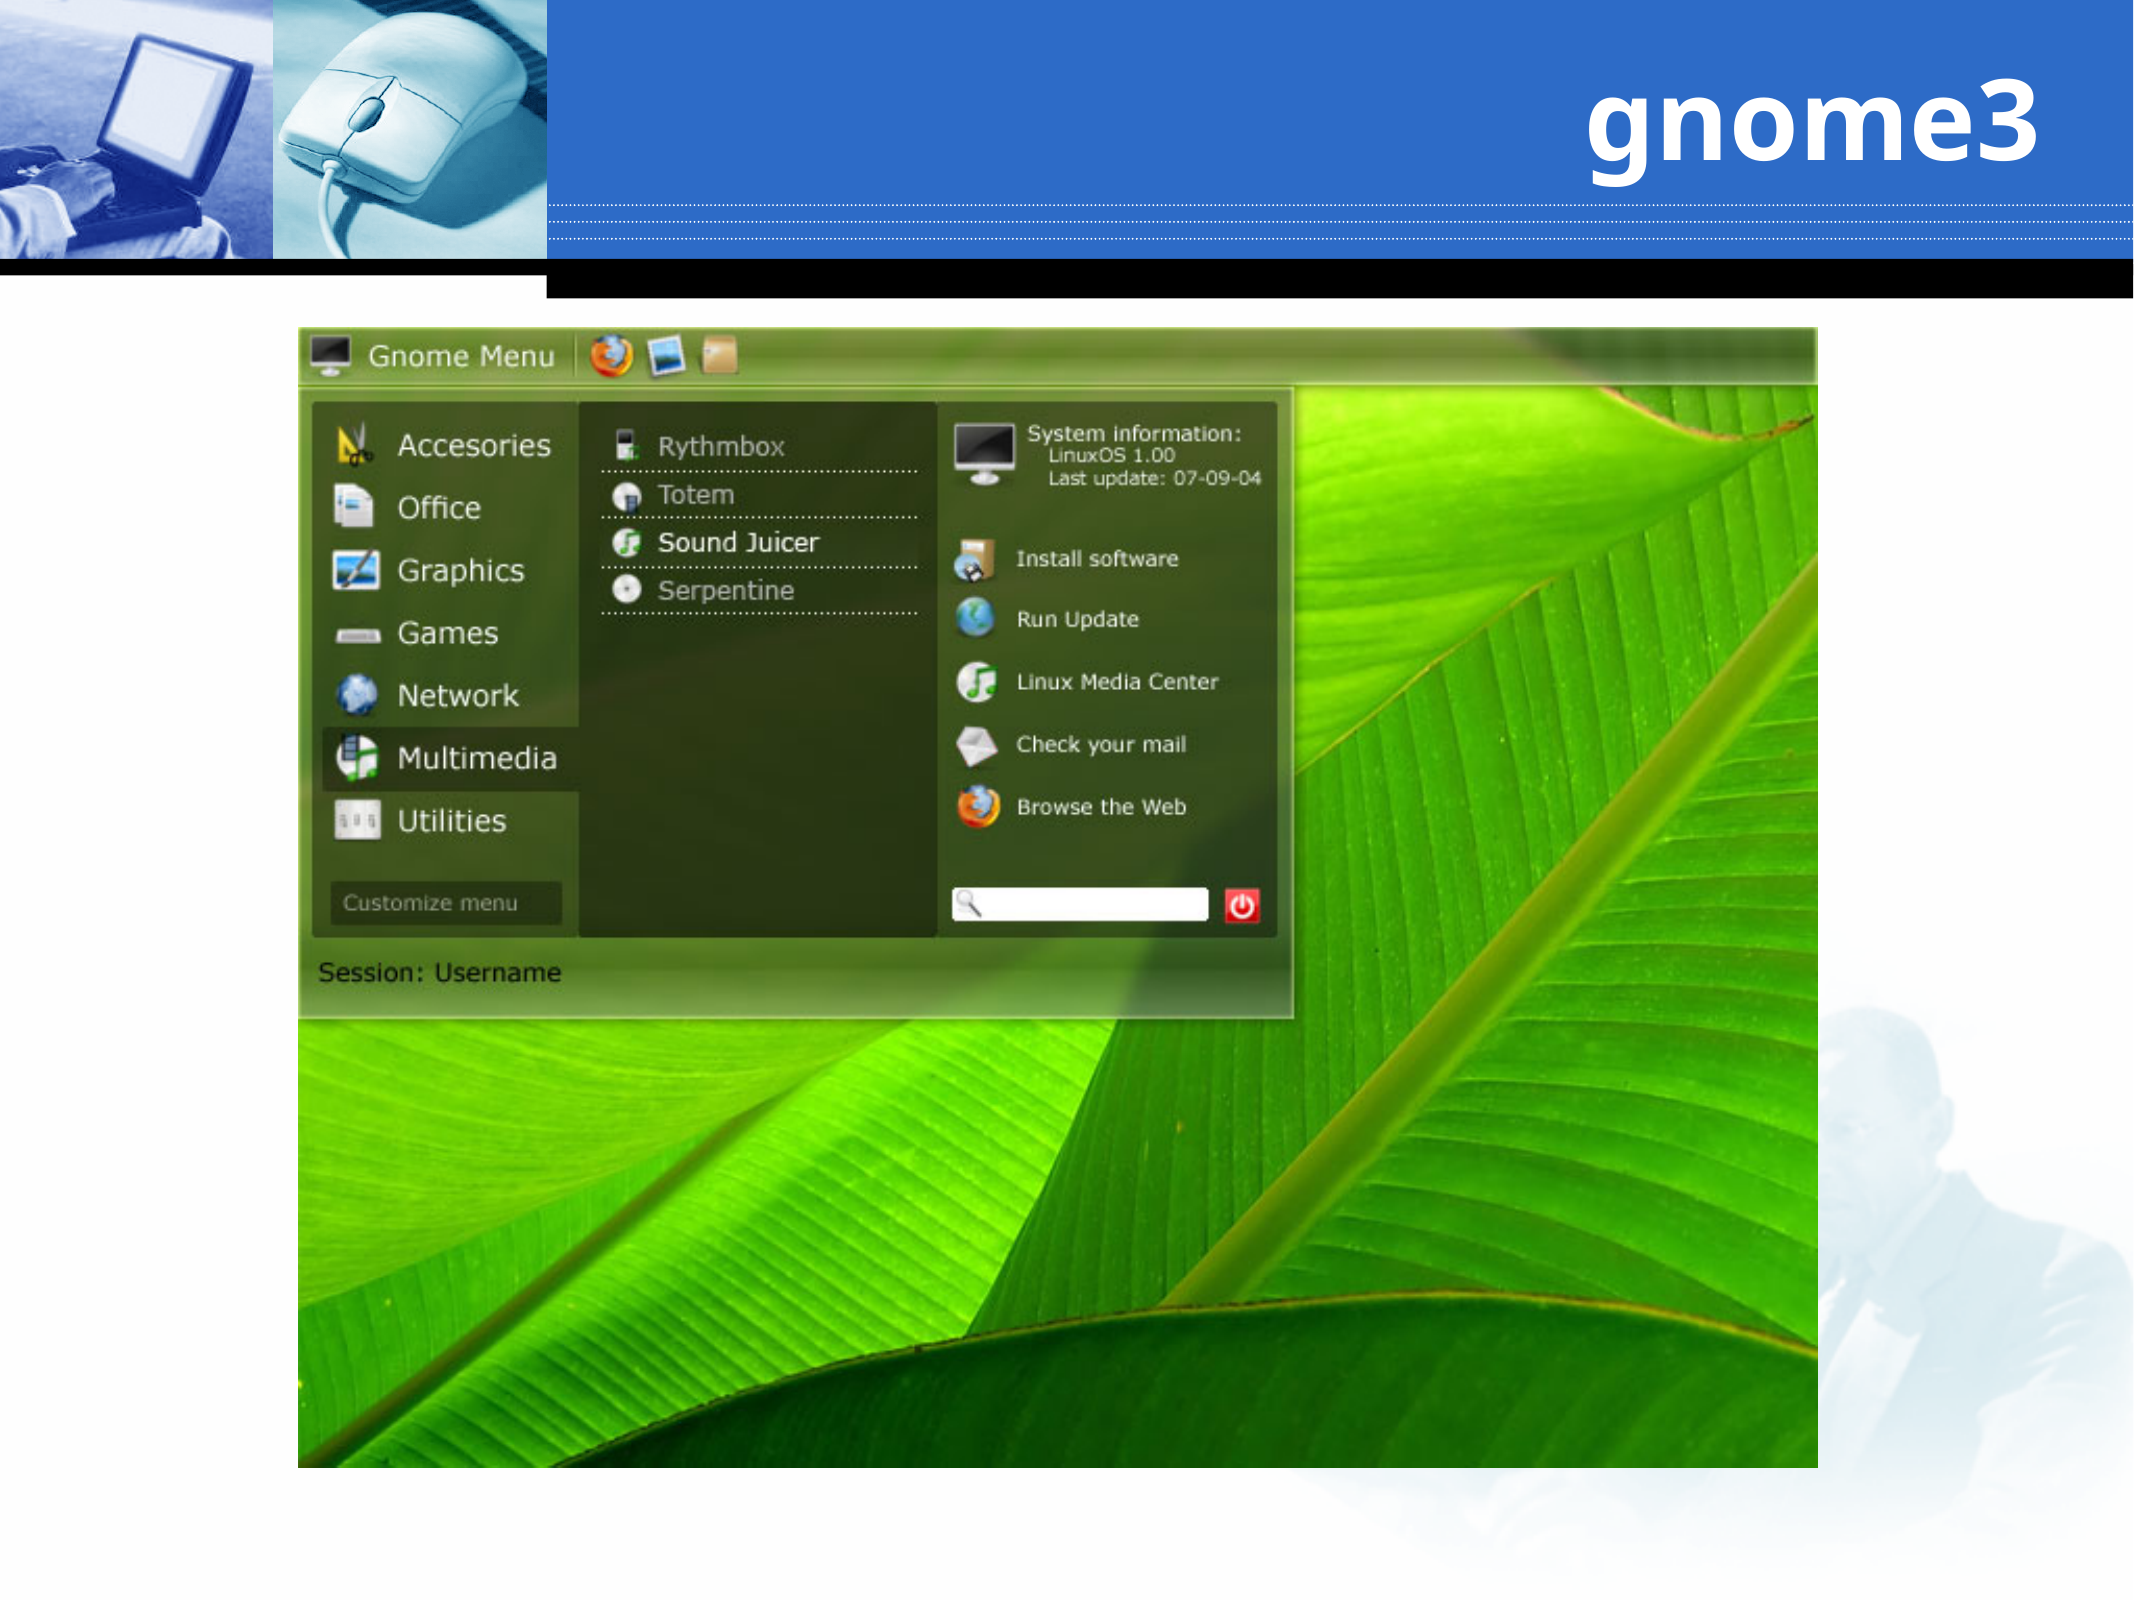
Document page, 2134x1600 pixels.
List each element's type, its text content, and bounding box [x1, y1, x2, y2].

title gnome3 [586, 53, 2063, 178]
picture [0, 276, 2134, 1600]
picture [0, 0, 547, 258]
